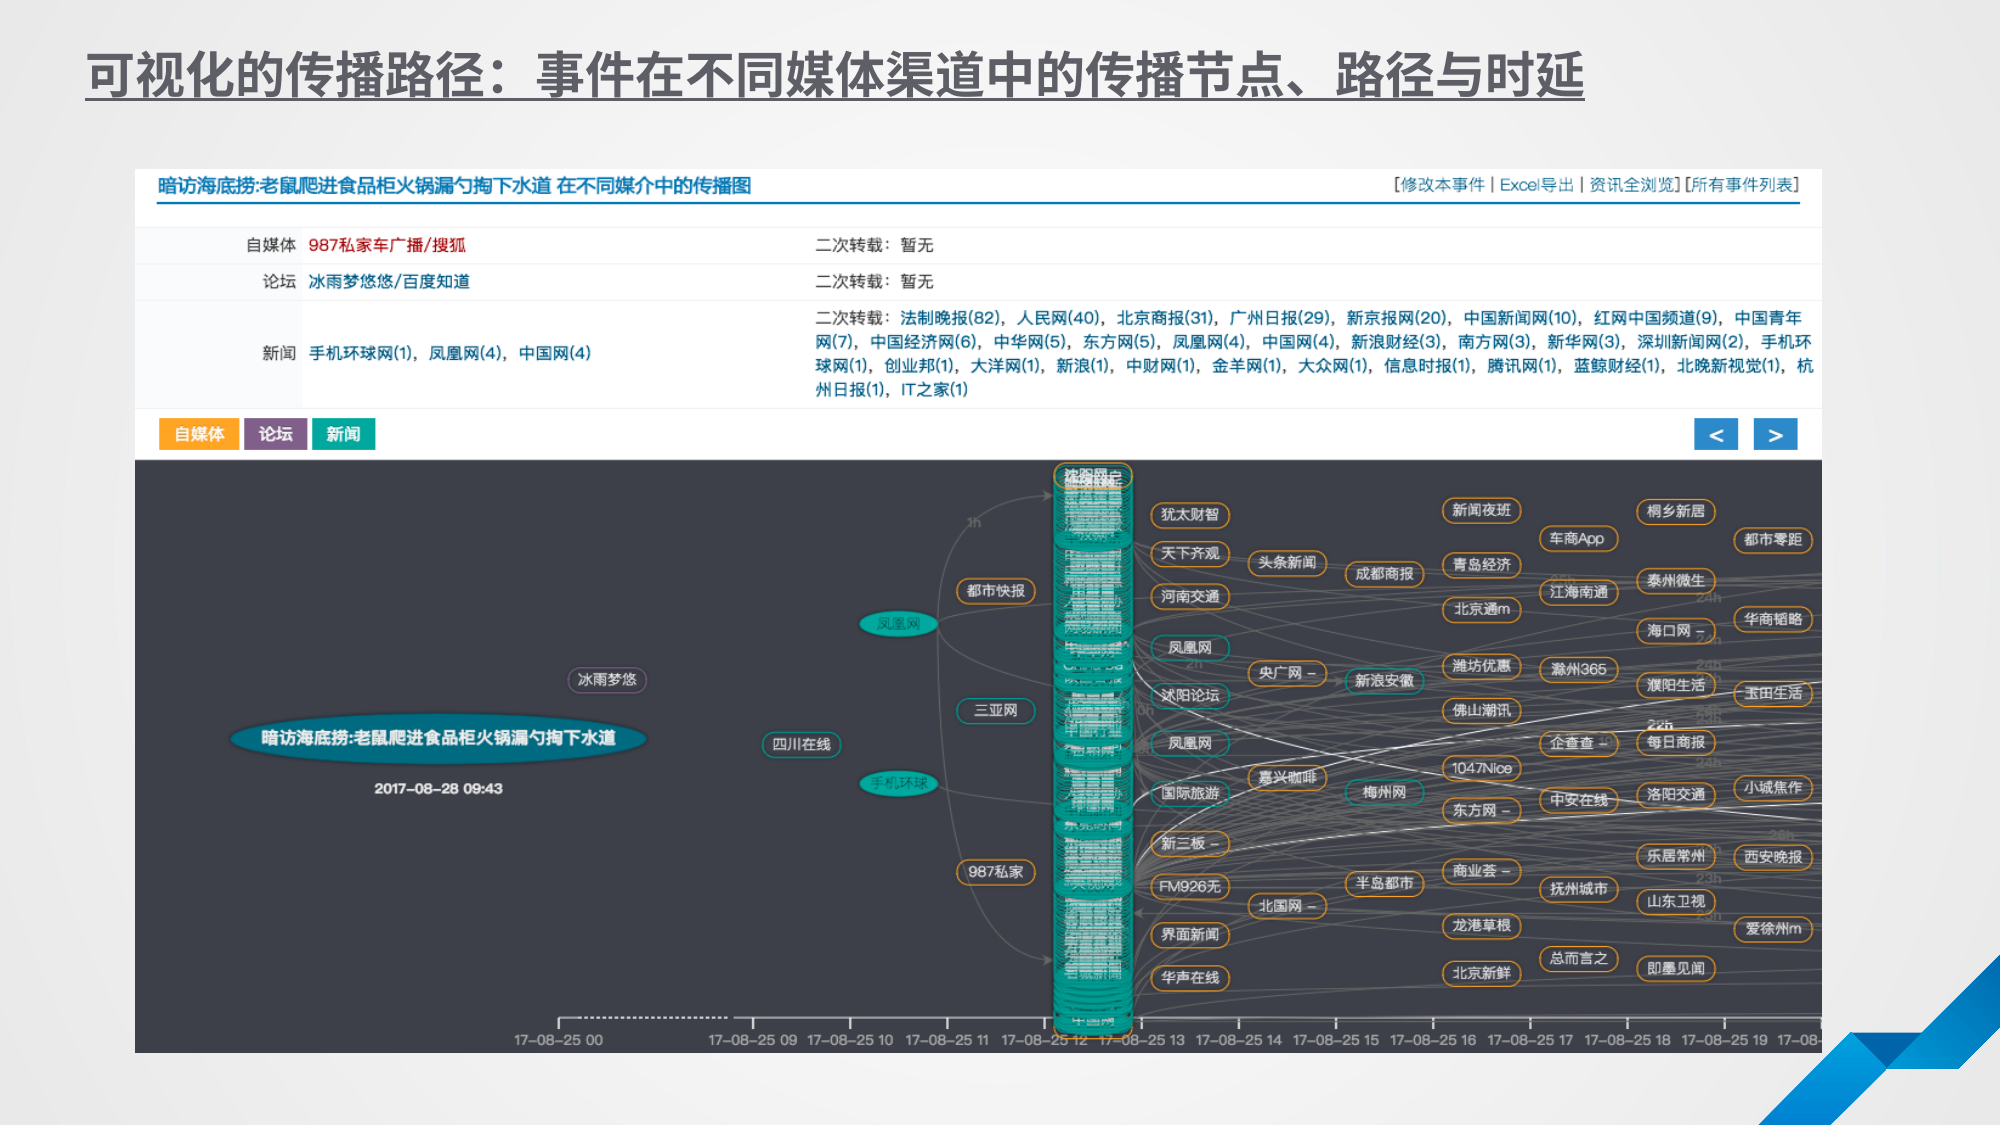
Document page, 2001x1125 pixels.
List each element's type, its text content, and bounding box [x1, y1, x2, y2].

text_box 可视化的传播路径：事件在不同媒体渠道中的传播节点、路径与时延 [70, 36, 1685, 112]
text_box [96, 139, 1941, 1081]
picture [135, 169, 1822, 1053]
